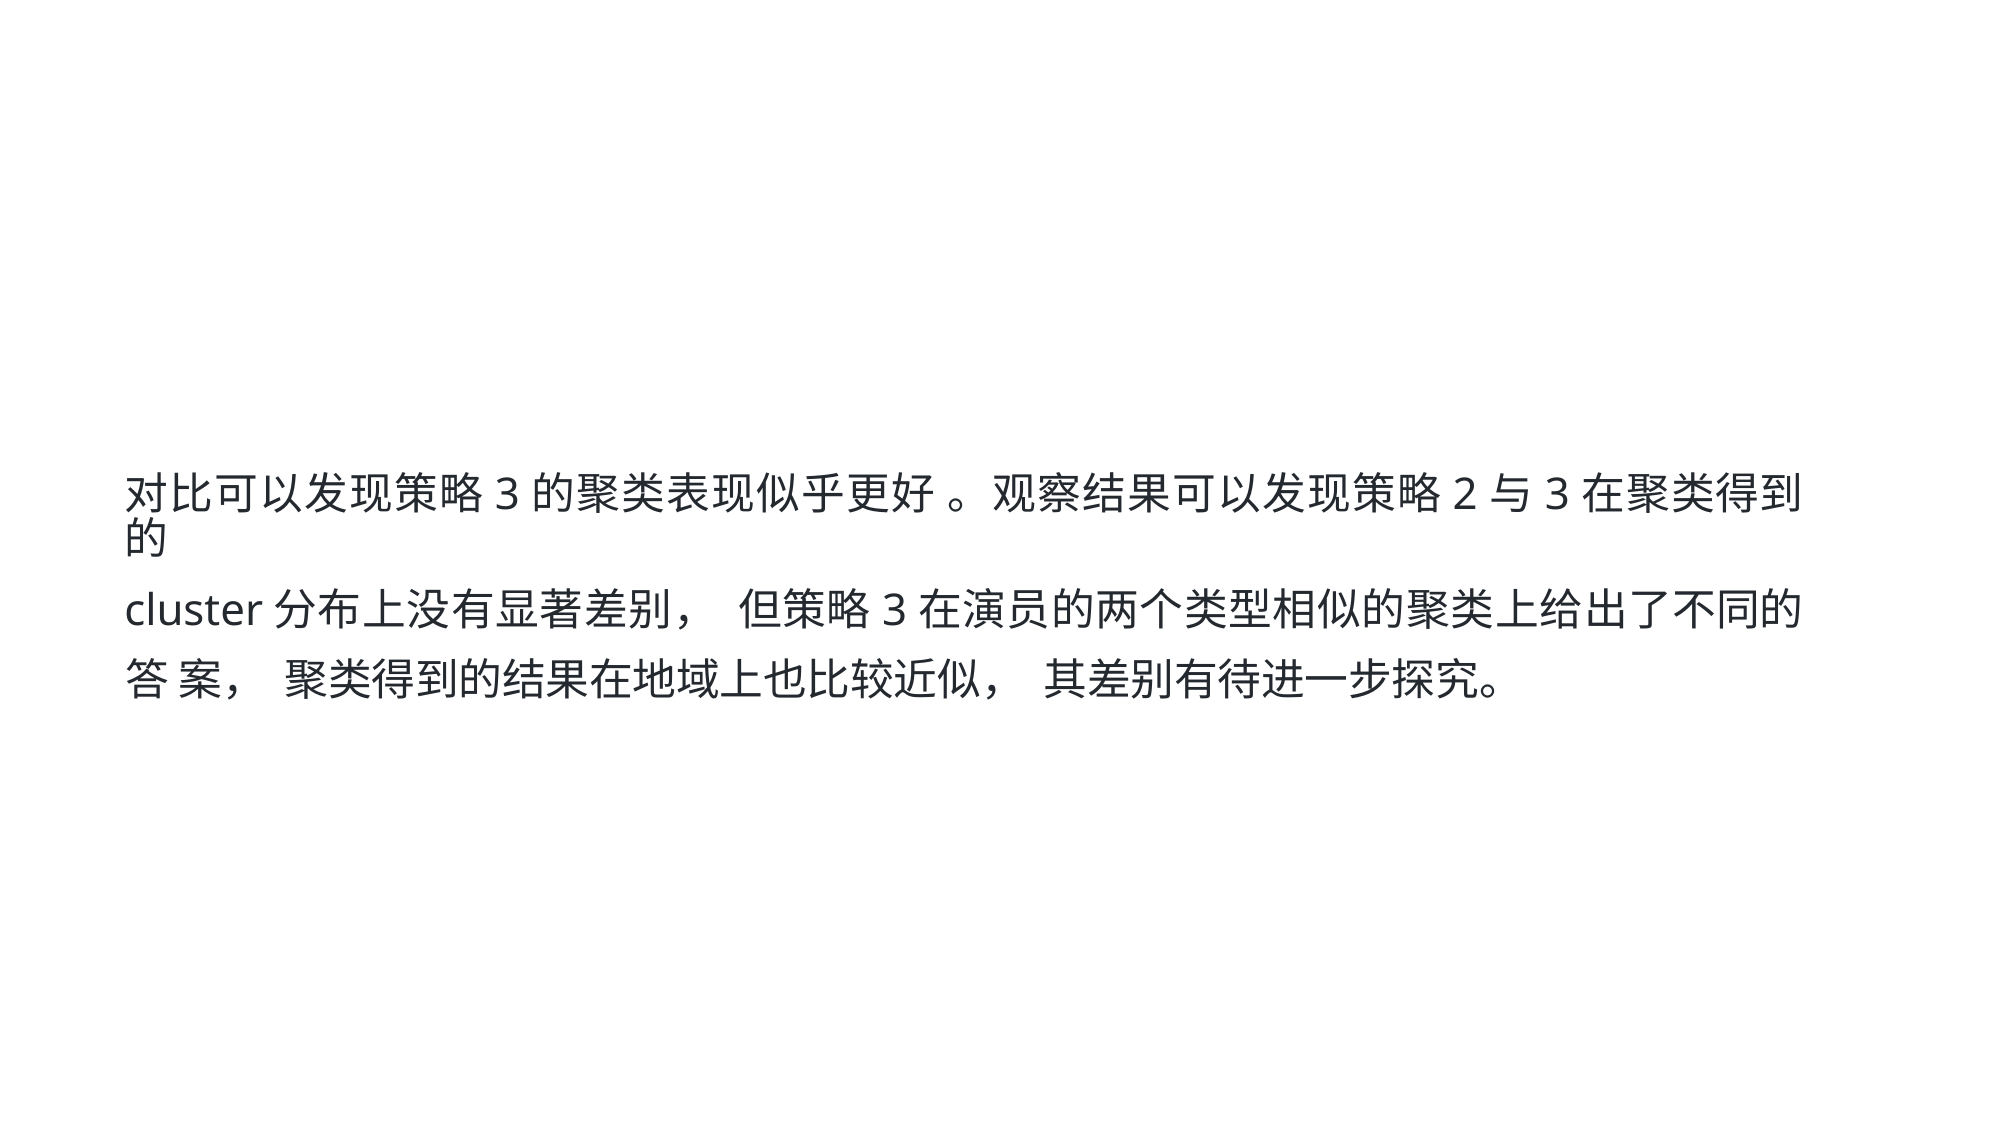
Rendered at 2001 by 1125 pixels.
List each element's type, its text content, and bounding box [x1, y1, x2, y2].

text_box 对比可以发现策略3的聚类表现似乎更好 。观察结果可以发现策略2与3在聚类得到的 cluster分布上没有显著差别， 但策略3在演员的两个类型相似的聚类上给出了不同的答 案， 聚类得到的结果在地域上也比较近似， 其差别有待进⼀步探究。 [122, 471, 1825, 661]
